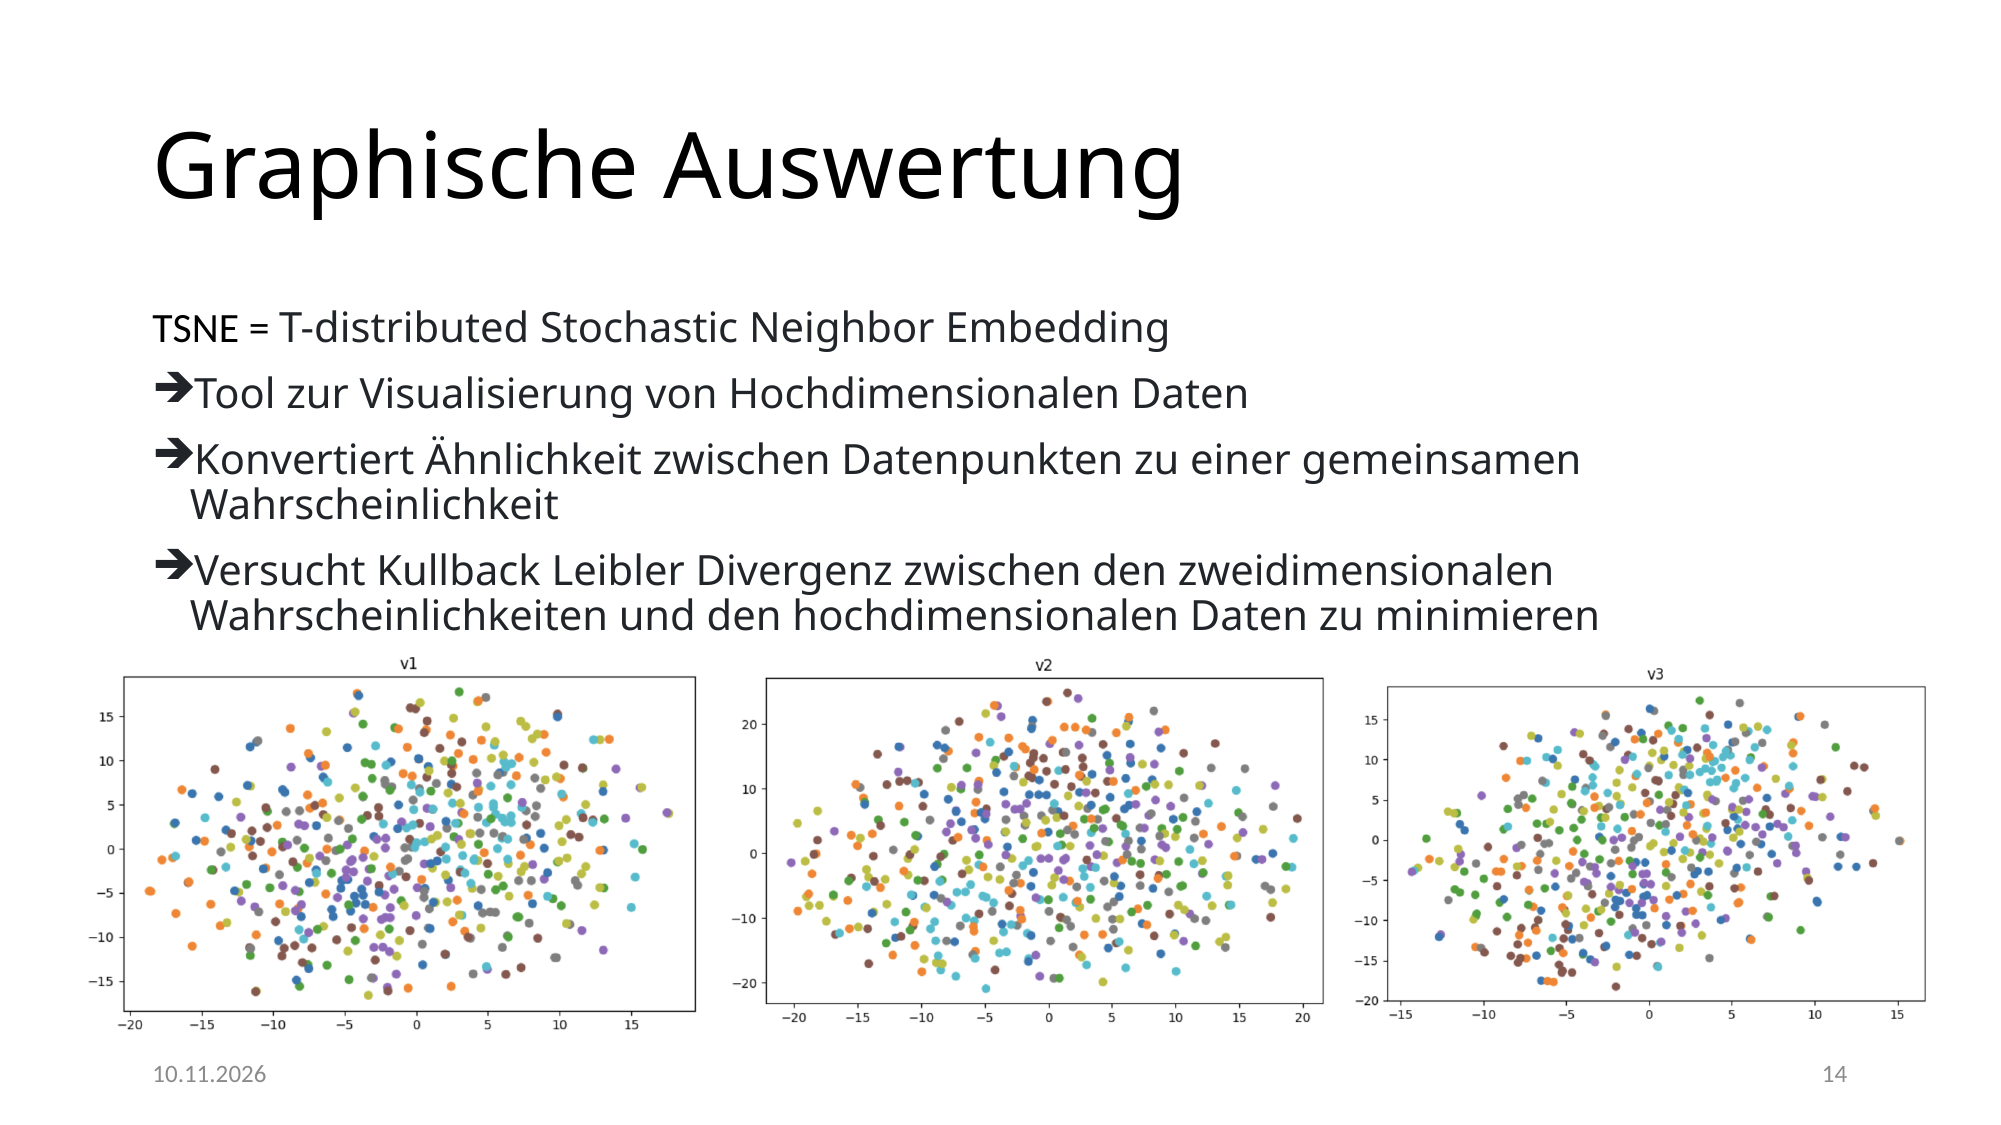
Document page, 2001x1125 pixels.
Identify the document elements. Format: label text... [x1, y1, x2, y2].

picture [1351, 664, 1928, 1023]
slide_number 14 [1412, 1042, 1863, 1103]
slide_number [137, 1042, 588, 1103]
picture [724, 651, 1328, 1036]
title Graphische Auswertung [137, 59, 1863, 278]
list TSNE = T-distributed Stochastic Neighbor Embedding Tool zur Visualisierung von Hochdimensionalen Daten Konvertiert Ähnlichkeit zwischen Datenpunkten zu einer gemeinsamen Wahrscheinlichkeit Versucht Kullback Leibler Divergenz zwischen den zweidimensionalen Wahrscheinlichkeiten und den hochdimensionalen Daten zu minimieren [137, 299, 1863, 1014]
picture [86, 651, 701, 1036]
